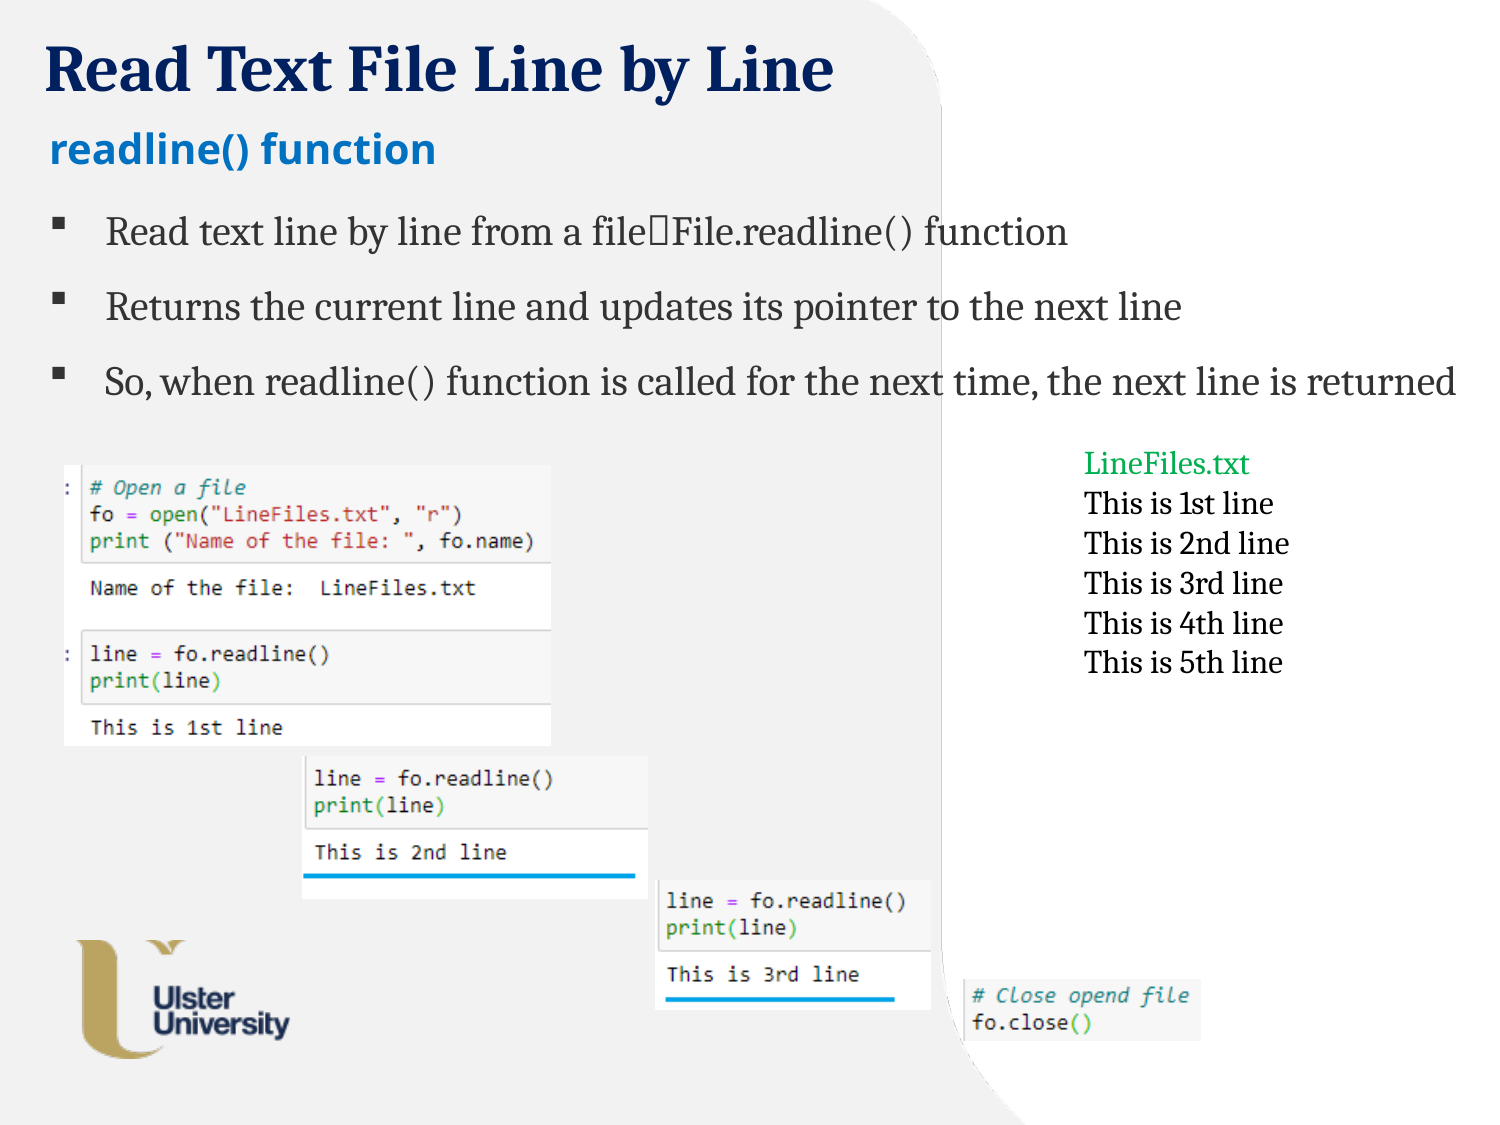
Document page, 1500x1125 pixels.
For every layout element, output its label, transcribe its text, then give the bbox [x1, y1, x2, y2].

picture [0, 0, 1201, 1125]
text_box Read text line by line from a fileFile.readline() function Returns the current line and updates its pointer to the next line So, when readline() function is called for the next time, the next line is returned [34, 196, 1500, 412]
title Read Text File Line by Line [29, 19, 1378, 112]
text_box LineFiles.txt This is 1st line This is 2nd line This is 3rd line This is 4th line This is 5th line [1068, 433, 1388, 688]
text_box readline() function [34, 115, 788, 180]
